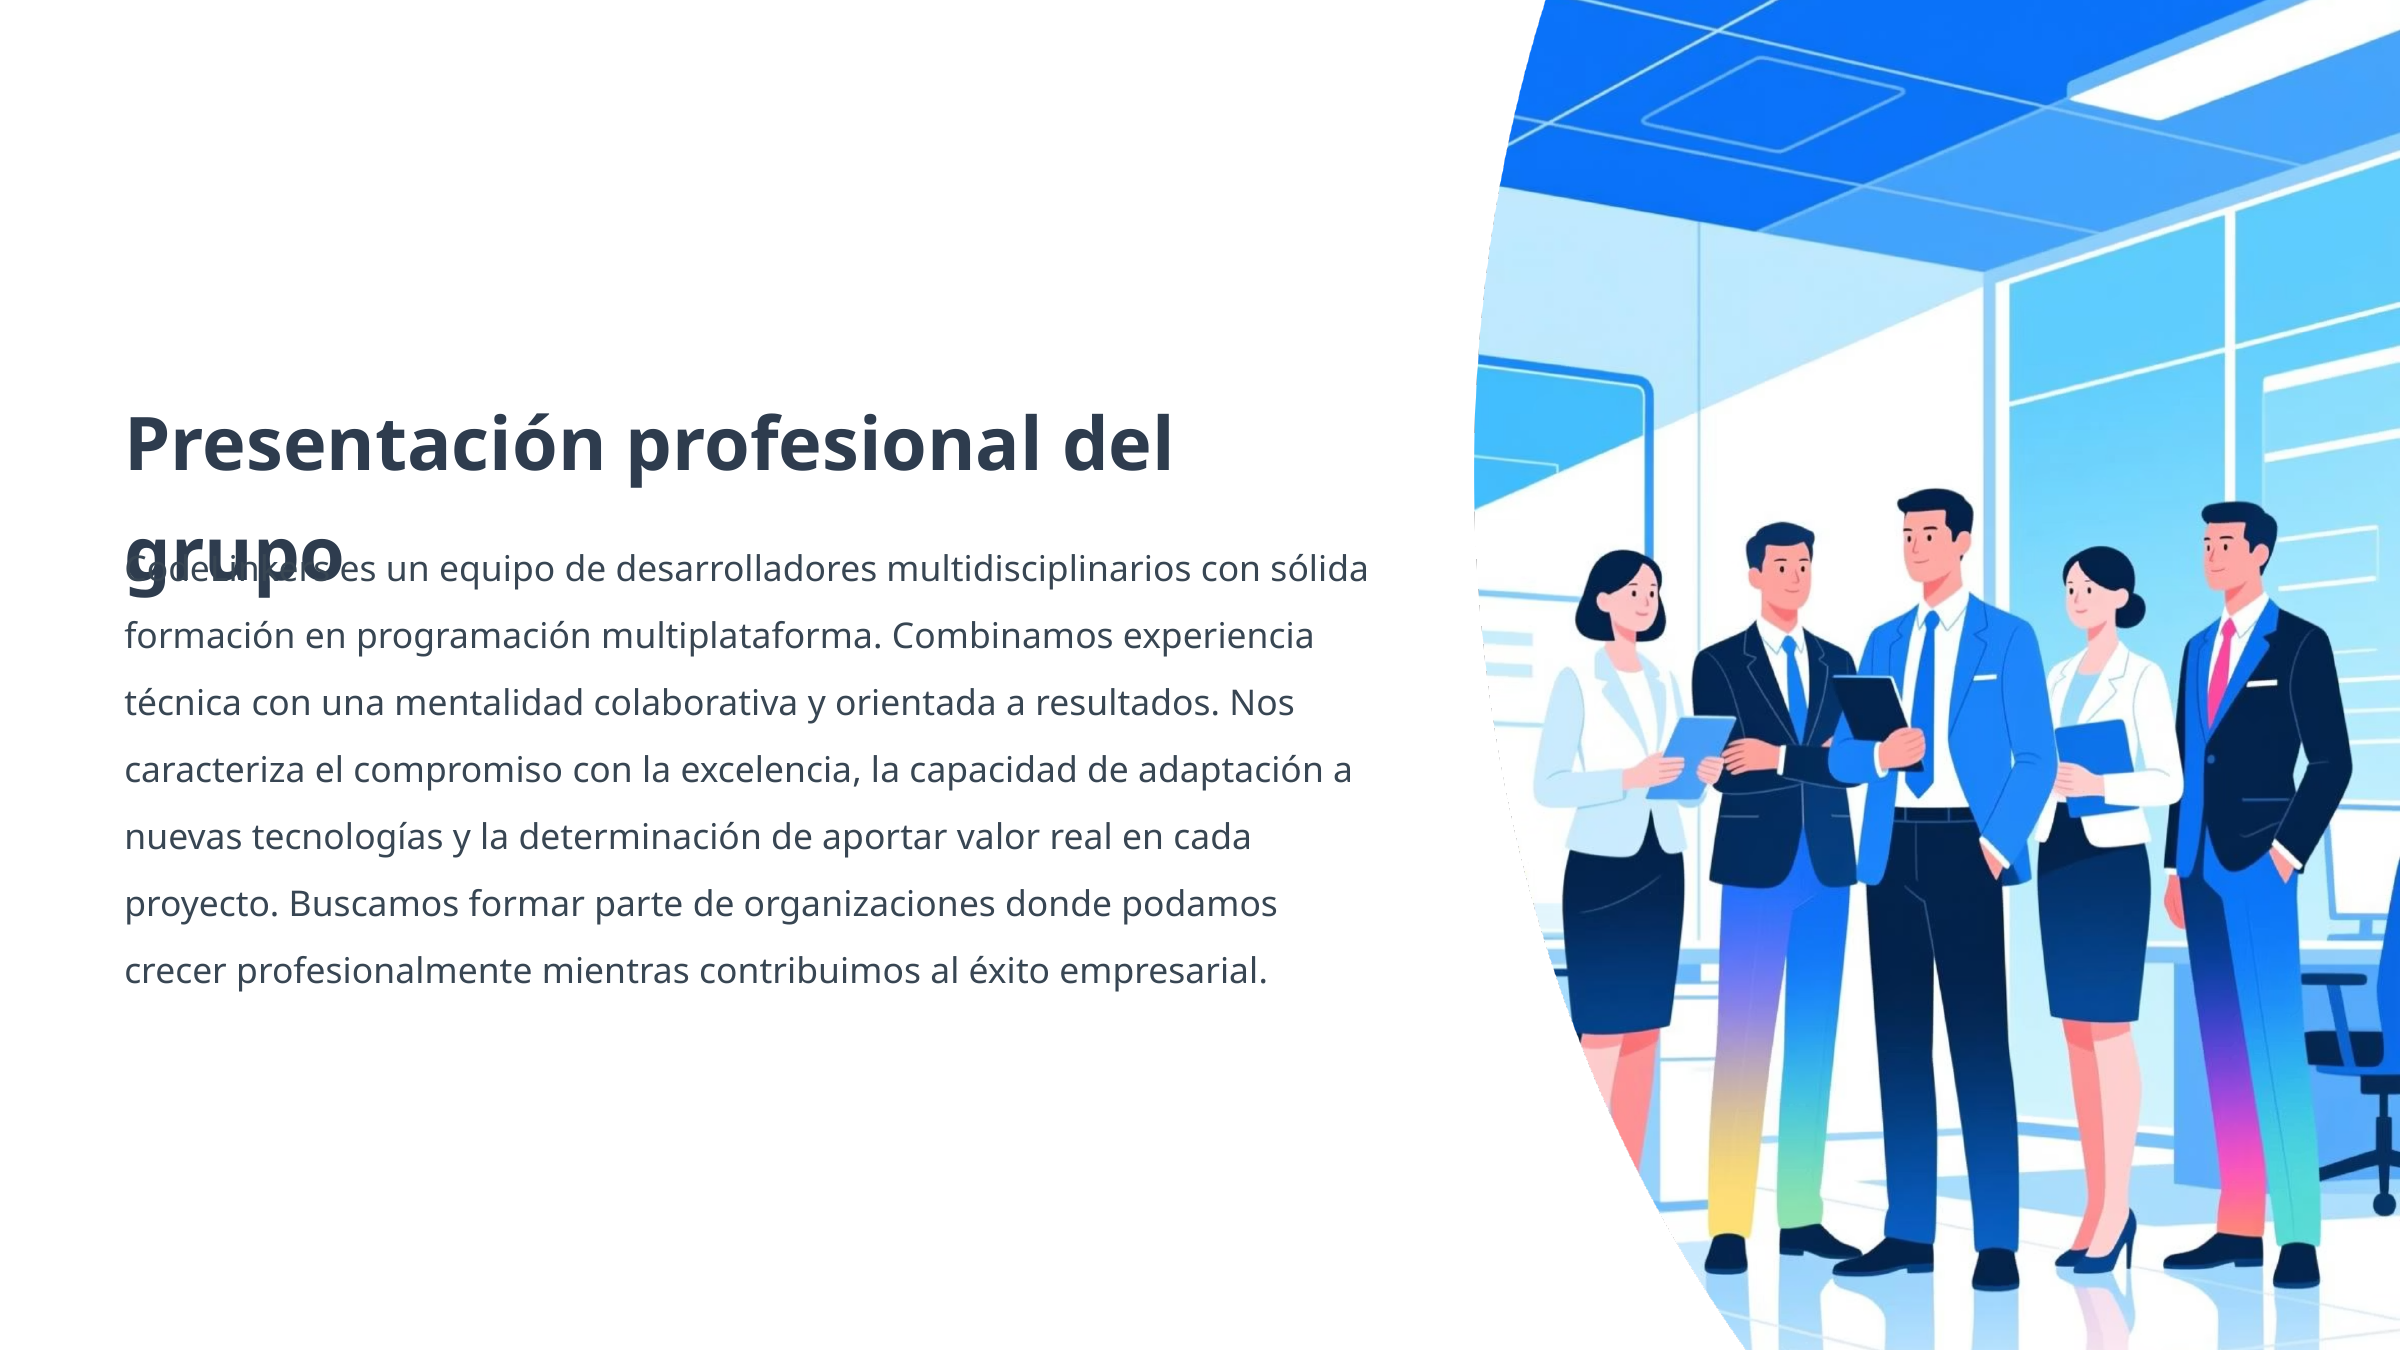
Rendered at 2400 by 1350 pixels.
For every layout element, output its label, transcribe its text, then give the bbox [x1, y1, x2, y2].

text_box CodeLinkers es un equipo de desarrolladores multidisciplinarios con sólida formación en programación multiplataforma. Combinamos experiencia técnica con una mentalidad colaborativa y orientada a resultados. Nos caracteriza el compromiso con la excelencia, la capacidad de adaptación a nuevas tecnologías y la determinación de aportar valor real en cada proyecto. Buscamos formar parte de organizaciones donde podamos crecer profesionalmente mientras contribuimos al éxito empresarial. [124, 520, 1376, 976]
text_box Presentación profesional del grupo [124, 373, 1282, 468]
picture [1454, 0, 2400, 1350]
